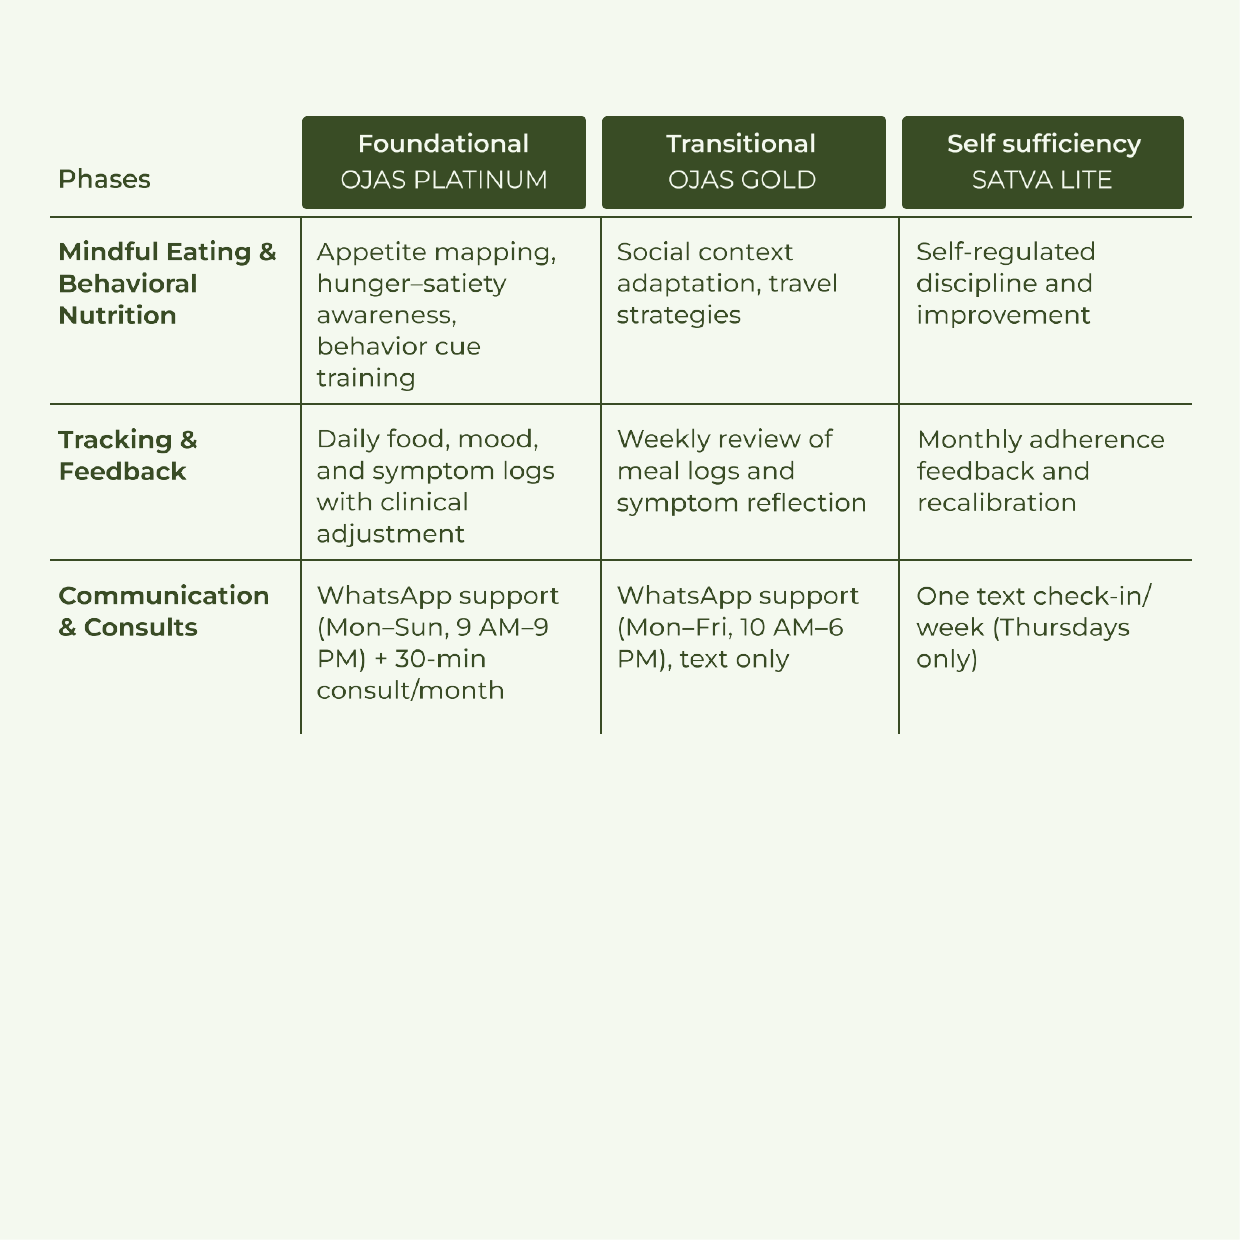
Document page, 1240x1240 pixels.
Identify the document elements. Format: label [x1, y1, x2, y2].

picture [316, 428, 554, 547]
picture [916, 429, 1164, 511]
picture [317, 585, 559, 701]
table_header [302, 218, 600, 403]
table_header [602, 218, 898, 403]
picture [60, 240, 277, 324]
picture [901, 116, 1184, 209]
table_cell [602, 561, 898, 734]
table_cell [302, 405, 600, 559]
picture [616, 428, 865, 516]
table_cell [900, 561, 1192, 734]
picture [601, 116, 886, 209]
table_cell [602, 405, 898, 559]
table_header [50, 218, 300, 403]
picture [616, 241, 837, 329]
picture [316, 241, 555, 391]
picture [58, 584, 268, 636]
table_cell [302, 561, 600, 734]
picture [60, 168, 150, 188]
table_cell [50, 561, 300, 734]
table_cell [900, 405, 1192, 559]
picture [916, 582, 1152, 672]
table_cell [50, 405, 300, 559]
picture [917, 241, 1095, 328]
picture [617, 585, 859, 672]
table_header [900, 218, 1192, 403]
picture [58, 427, 198, 480]
picture [301, 116, 586, 209]
